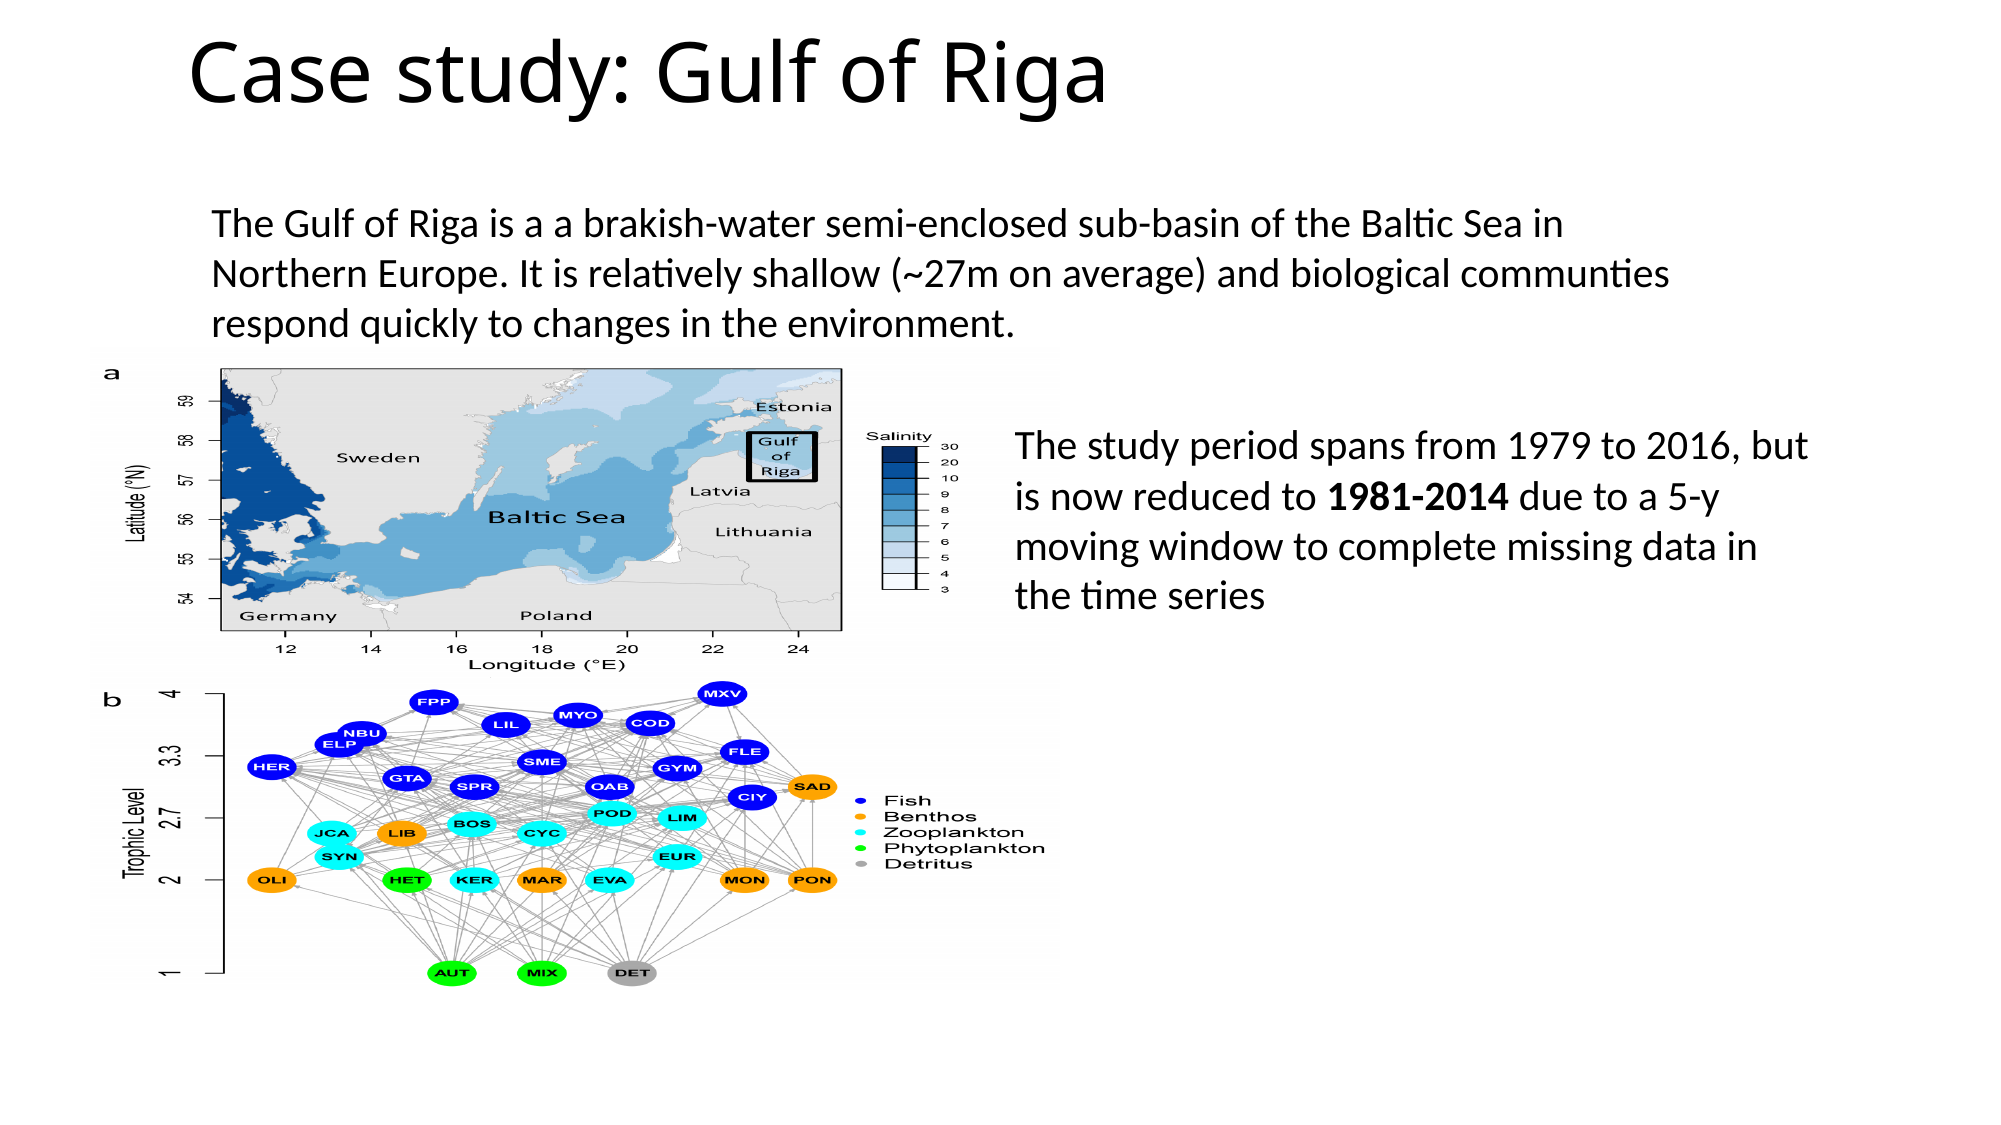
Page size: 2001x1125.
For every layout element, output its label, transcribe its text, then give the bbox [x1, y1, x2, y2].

text_box Case study: Gulf of Riga [173, 23, 1225, 241]
text_box The study period spans from 1979 to 2016, but is now reduced to 1981-2014 due to a 5-y moving window to complete missing data in the time series [1060, 410, 1827, 666]
text_box The Gulf of Riga is a a brakish-water semi-enclosed sub-basin of the Baltic Sea in Northern Europe. It is relatively shallow (~27m on average) and biological communties respond quickly to changes in the environment. [196, 188, 1697, 354]
picture [90, 346, 1060, 990]
